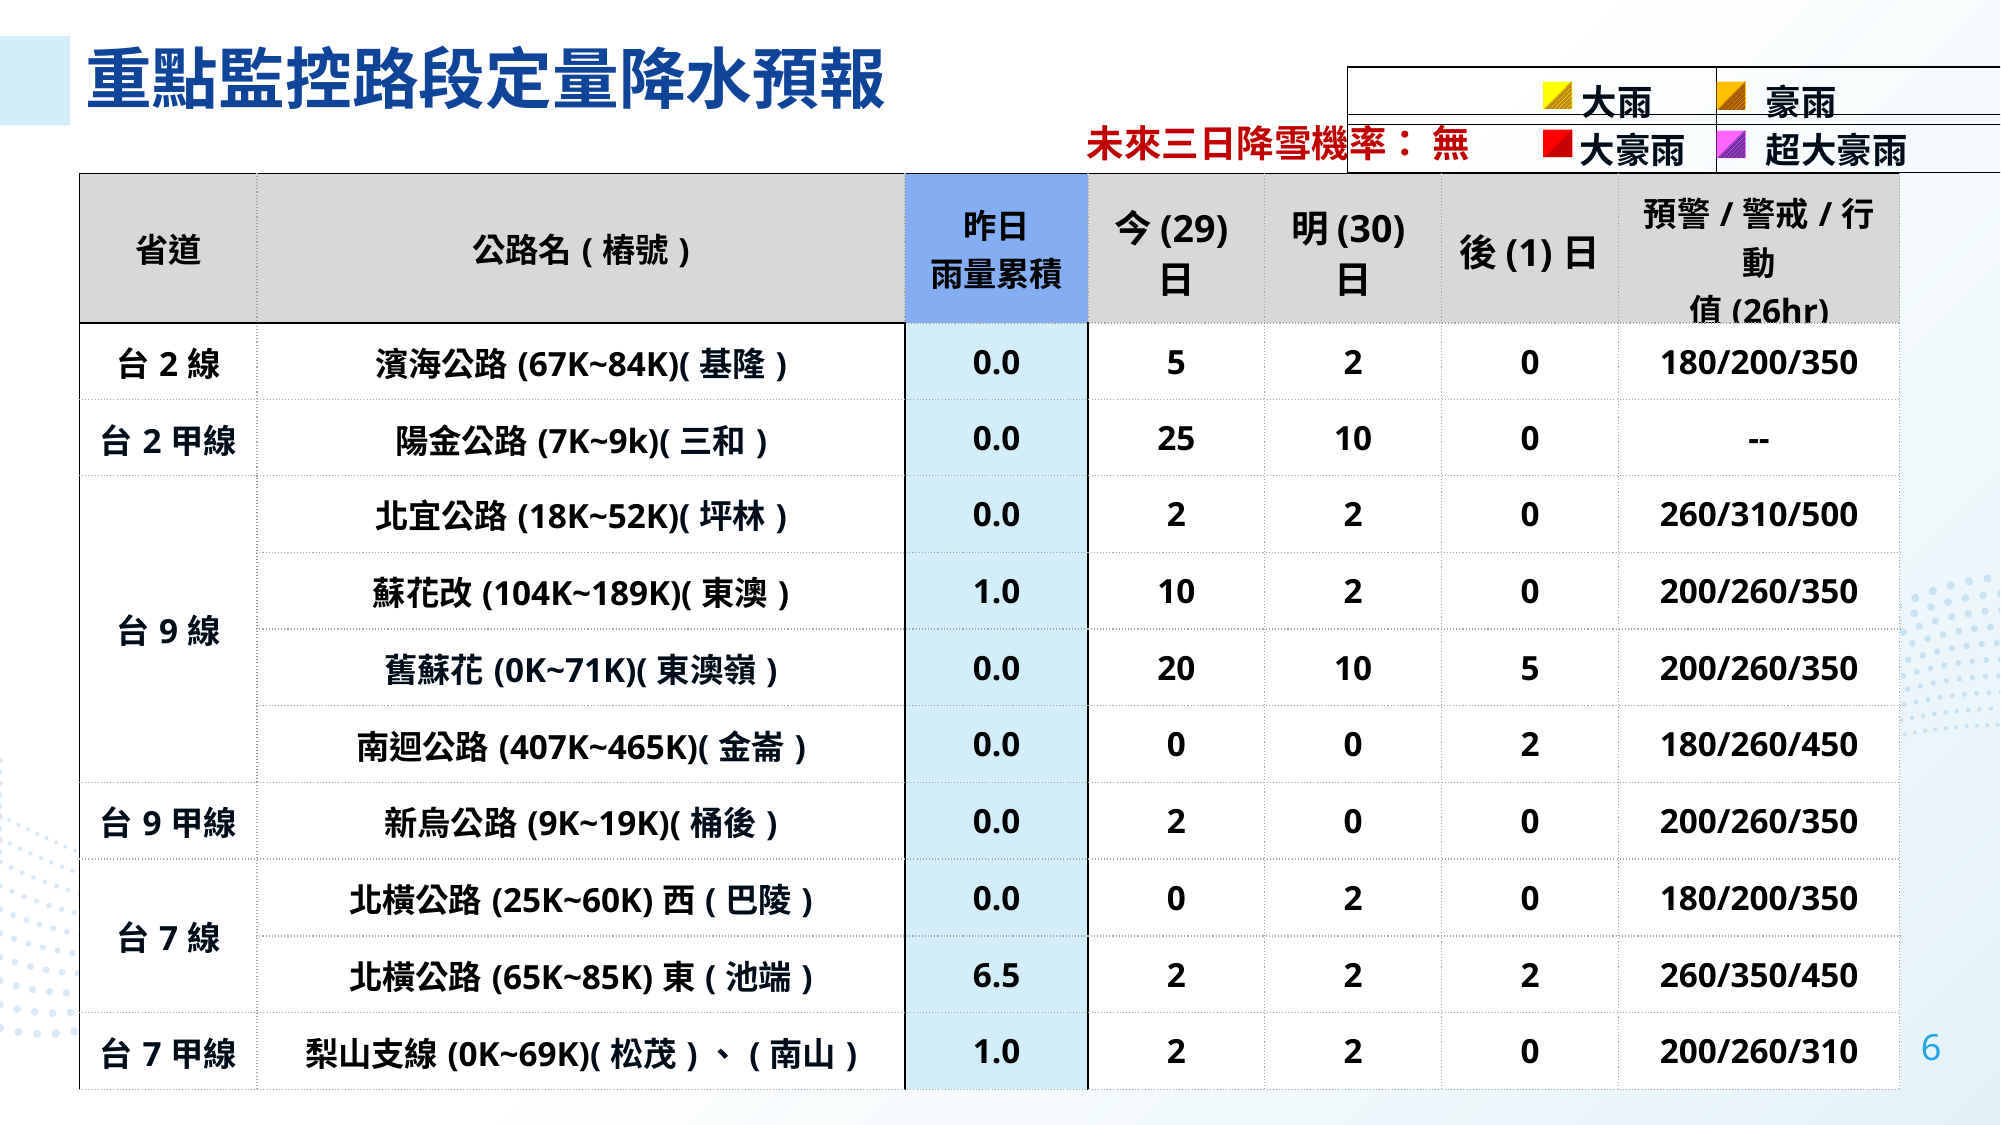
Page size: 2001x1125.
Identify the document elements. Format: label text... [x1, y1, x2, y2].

table_cell 2 [1442, 706, 1619, 782]
table_cell 0.0 [906, 782, 1087, 859]
table_cell 180/260/450 [1619, 706, 1900, 782]
table_header 明(30)日 [1265, 174, 1442, 323]
table_cell -- [1619, 400, 1900, 476]
table_cell 10 [1265, 629, 1442, 706]
table_cell 0.0 [906, 400, 1087, 476]
table_cell 2 [1265, 552, 1442, 629]
table_cell 濱海公路(67K~84K)(基隆) [257, 324, 904, 400]
table_cell 2 [1265, 476, 1442, 552]
table_cell 200/260/350 [1619, 629, 1900, 706]
table_header 公路名(樁號) [257, 174, 905, 322]
table_cell 台7線 [80, 859, 257, 1013]
table_cell 2 [1089, 782, 1265, 859]
table_cell 20 [1089, 629, 1265, 706]
table_cell 台7甲線 [80, 1013, 257, 1089]
table_cell 260/350/450 [1619, 936, 1900, 1013]
table_cell 2 [1265, 936, 1442, 1013]
table_cell 0.0 [906, 629, 1087, 706]
table_cell 10 [1089, 552, 1265, 629]
table_cell 180/200/350 [1619, 859, 1900, 936]
table_cell 台9甲線 [80, 782, 257, 859]
table_cell 2 [1089, 1013, 1265, 1089]
table_cell 0.0 [906, 476, 1087, 552]
table_header 省道 [80, 174, 257, 322]
table_cell 0 [1089, 706, 1265, 782]
table_cell 舊蘇花(0K~71K)(東澳嶺) [257, 629, 904, 706]
table_cell 0 [1442, 476, 1619, 552]
table_cell 0 [1265, 706, 1442, 782]
table_cell 蘇花改(104K~189K)(東澳) [257, 552, 904, 629]
table_cell 200/260/310 [1619, 1013, 1821, 1089]
text_box [1542, 127, 1575, 160]
table_cell 南迴公路(407K~465K)(金崙) [257, 706, 904, 782]
table_header 今(29)日 [1088, 174, 1265, 323]
table_cell 200/260/350 [1619, 552, 1900, 629]
table_cell 0 [1265, 782, 1442, 859]
text_box [1715, 128, 1748, 161]
text_box [1715, 79, 1748, 112]
table_cell 2 [1265, 323, 1442, 400]
table_cell 新烏公路(9K~19K)(桶後) [257, 782, 904, 859]
table_cell 6.5 [906, 936, 1087, 1013]
table_header 預警/警戒/行動 值(26hr) [1619, 174, 1900, 323]
table_cell 0 [1442, 552, 1619, 629]
table_cell 5 [1089, 323, 1265, 400]
table_header 後(1)日 [1442, 174, 1619, 323]
table_cell 1.0 [906, 552, 1087, 629]
table_cell 2 [1089, 936, 1265, 1013]
table_cell 台2甲線 [80, 400, 257, 476]
table_cell 1.0 [906, 1013, 1087, 1089]
table_cell 0 [1442, 859, 1619, 936]
table_cell 0 [1089, 859, 1265, 936]
table_cell 北橫公路(65K~85K)東(池端) [257, 936, 904, 1013]
table_cell 0.0 [906, 859, 1087, 936]
table_cell 2 [1442, 936, 1619, 1013]
table_cell 10 [1265, 400, 1442, 476]
table_cell 0 [1442, 400, 1619, 476]
slide_number 6 [1821, 1005, 1942, 1092]
table_cell 25 [1089, 400, 1265, 476]
table_cell 0.0 [906, 706, 1087, 782]
table_cell 陽金公路(7K~9k)(三和) [257, 400, 904, 476]
table_cell 0.0 [906, 323, 1087, 400]
table_cell 台9線 [80, 476, 257, 782]
table_cell 0 [1442, 1013, 1619, 1089]
table_cell 5 [1442, 629, 1619, 706]
table_cell 台2線 [80, 324, 257, 400]
text_box [1542, 79, 1574, 112]
text_box 未來三日降雪機率： 無 [1078, 105, 1516, 173]
table_cell 2 [1265, 1013, 1442, 1089]
table_header 昨日 雨量累積 [905, 174, 1088, 323]
table_cell 200/260/350 [1619, 782, 1900, 859]
table_cell 0 [1442, 782, 1619, 859]
table_cell 北橫公路(25K~60K)西(巴陵) [257, 859, 904, 936]
table_cell 2 [1089, 476, 1265, 552]
table_cell 260/310/500 [1619, 476, 1900, 552]
table_cell 180/200/350 [1619, 323, 1900, 400]
table_cell 0 [1442, 323, 1619, 400]
table_cell 2 [1265, 859, 1442, 936]
table_cell 北宜公路(18K~52K)(坪林) [257, 476, 904, 552]
table_cell 梨山支線(0K~69K)(松茂)、(南山) [257, 1013, 904, 1089]
